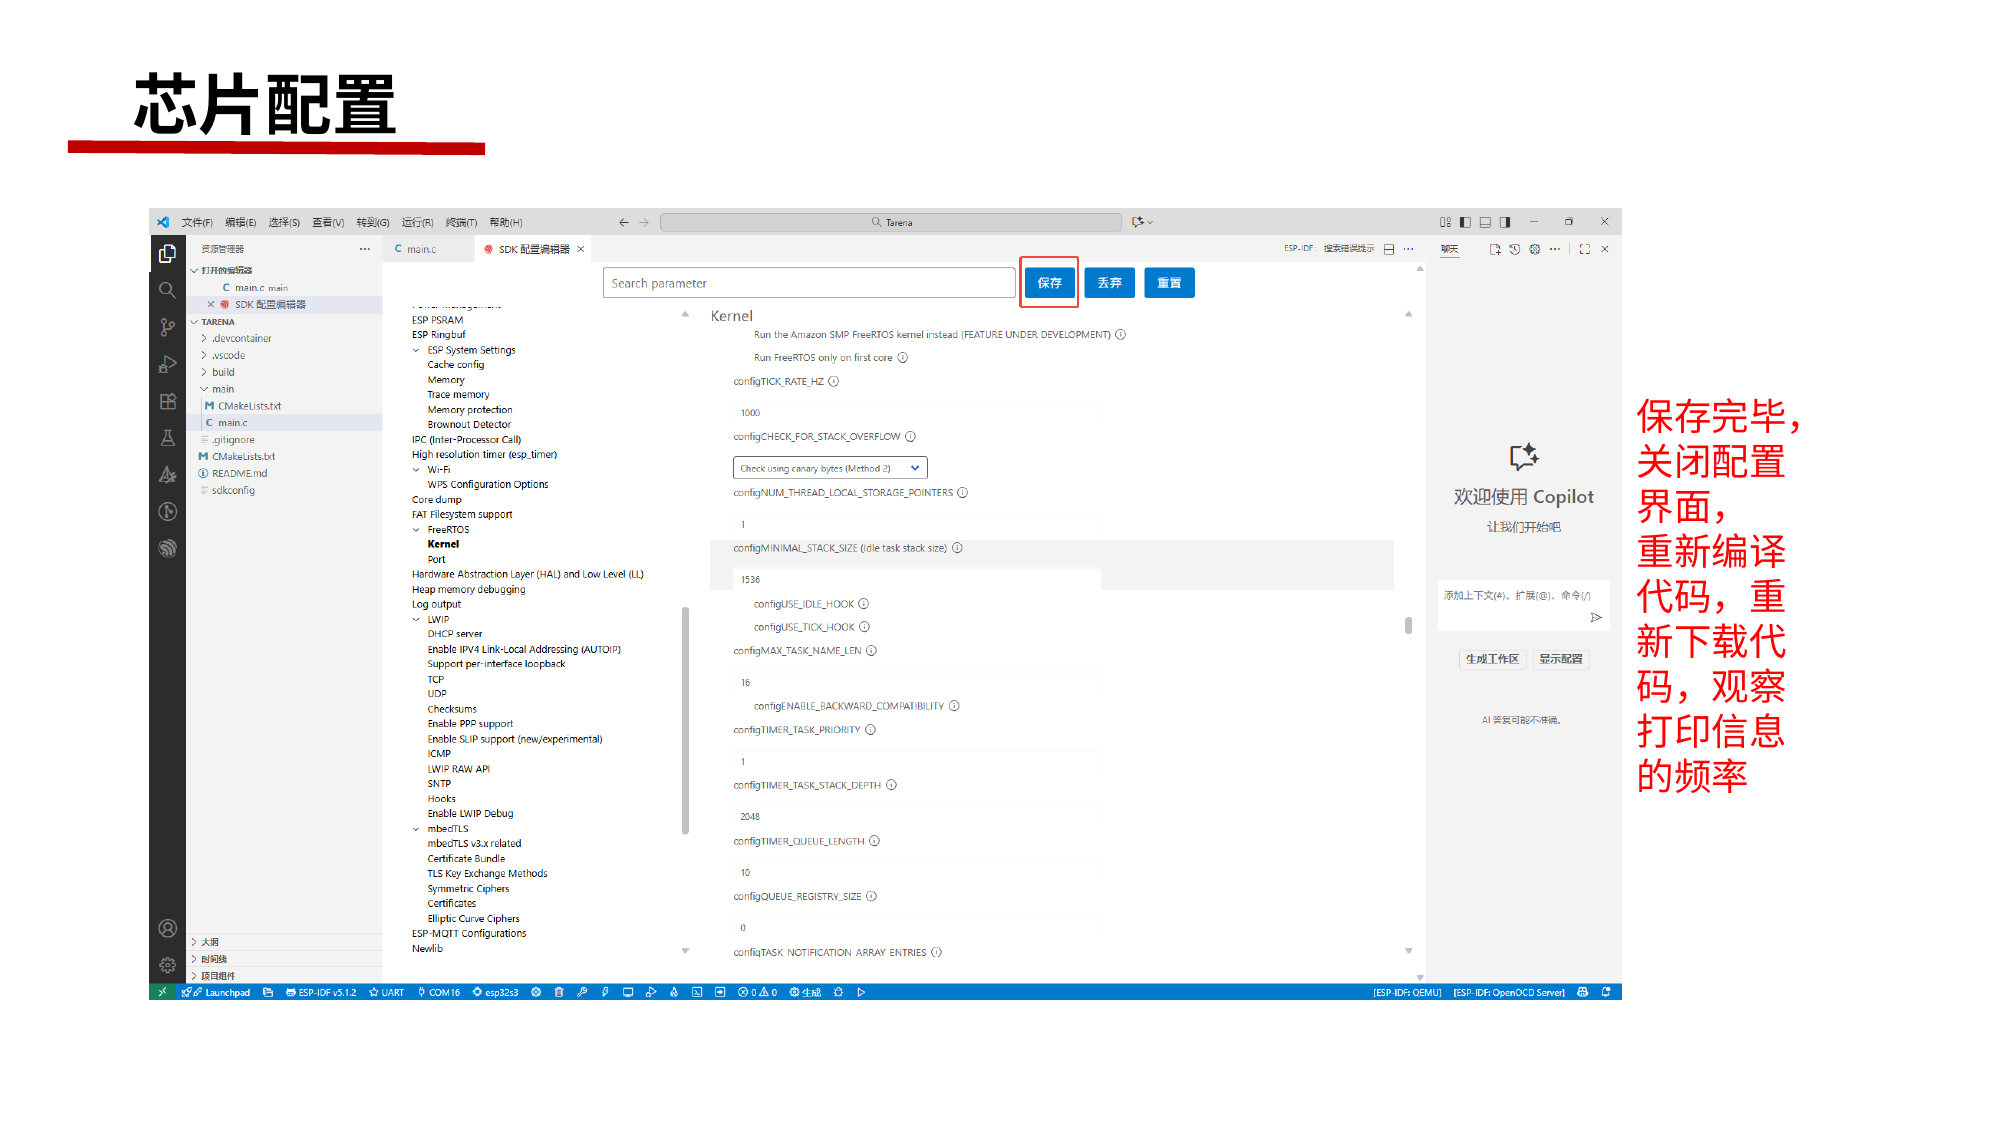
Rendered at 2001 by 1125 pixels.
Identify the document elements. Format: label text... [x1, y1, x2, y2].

picture [149, 207, 1623, 1000]
text_box 芯片配置 [43, 55, 488, 151]
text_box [67, 146, 486, 150]
text_box 保存完毕， 关闭配置界面， 重新编译代码，重新下载代码，观察打印信息的频率 [1627, 385, 1827, 805]
